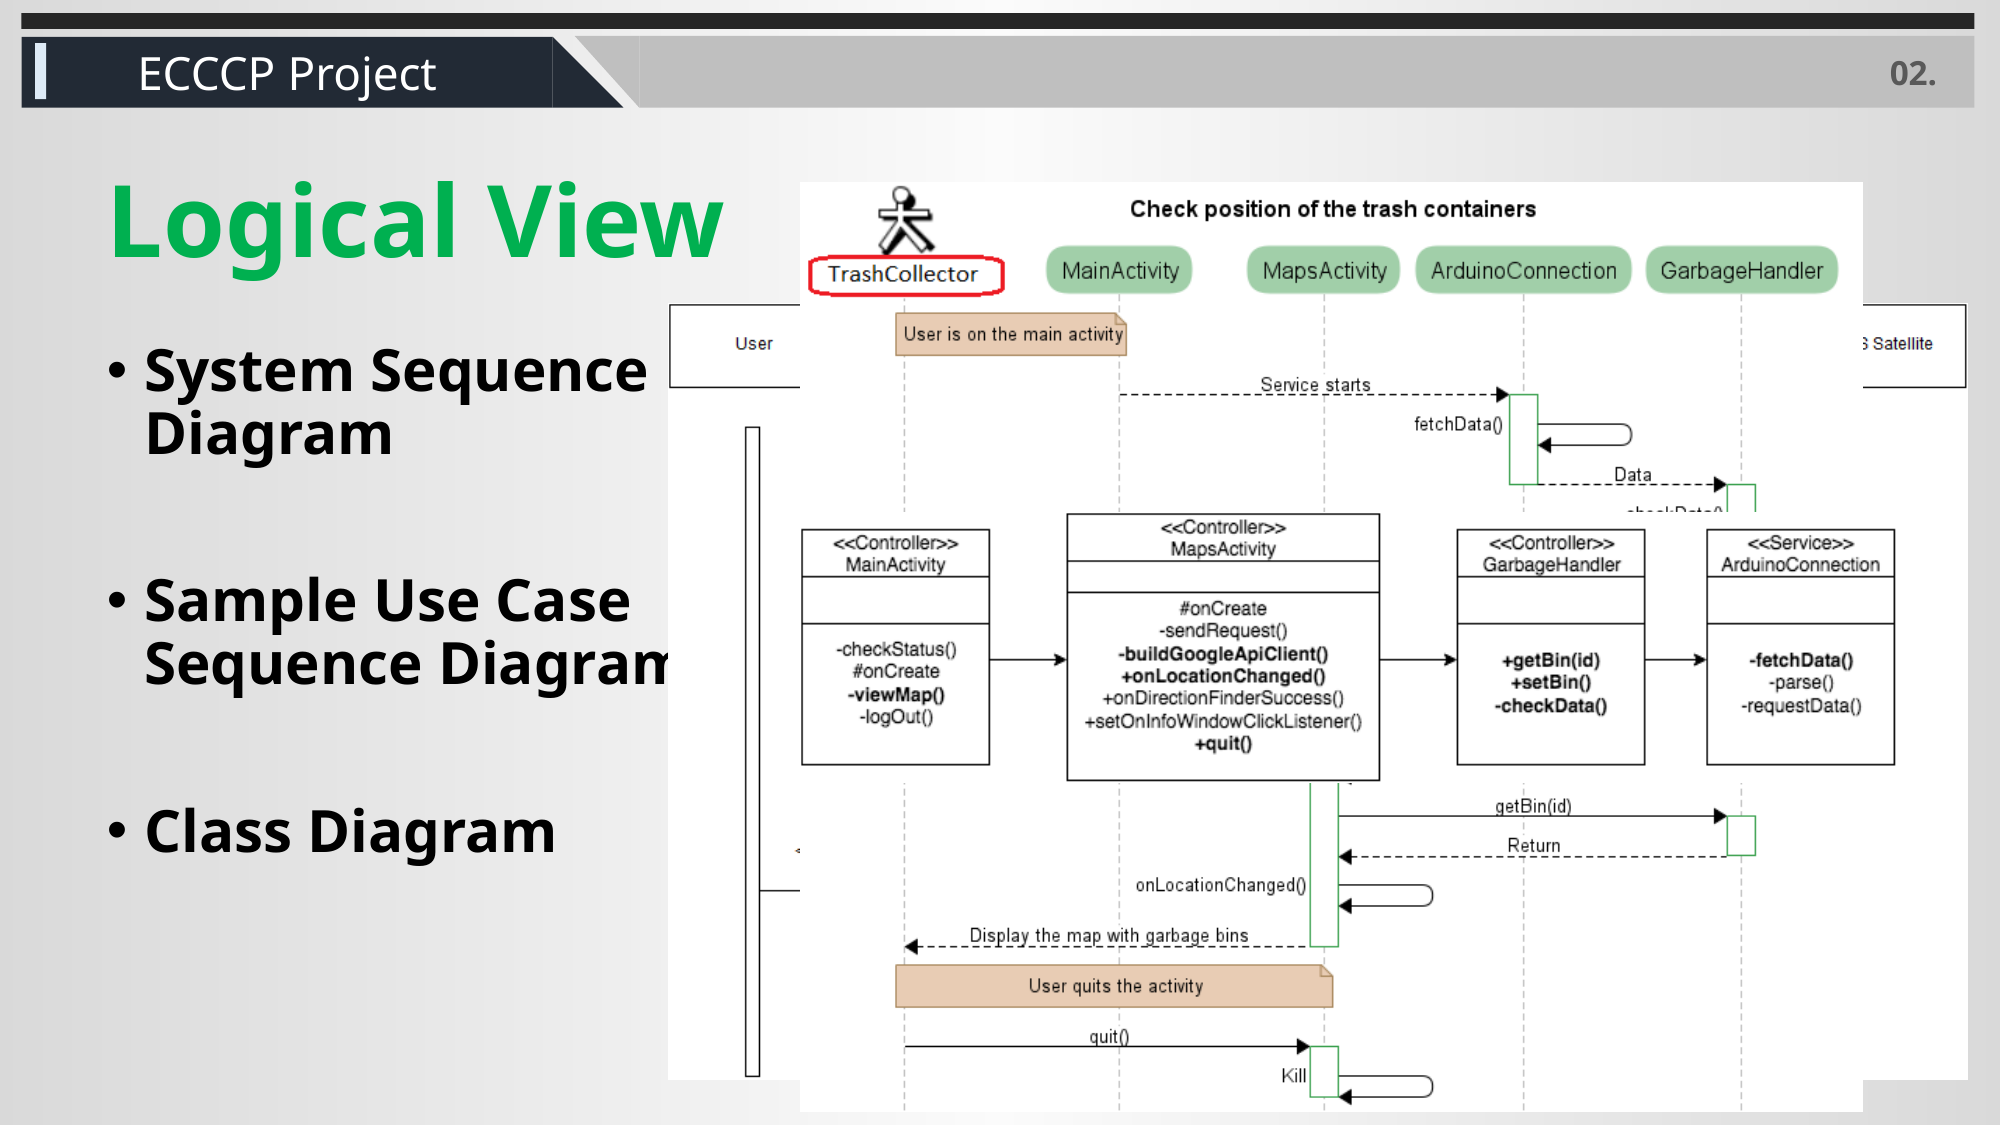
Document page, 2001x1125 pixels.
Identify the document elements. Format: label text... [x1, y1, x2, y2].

text_box [20, 12, 1975, 30]
text_box [551, 34, 626, 109]
picture [668, 182, 1968, 1112]
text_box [574, 35, 1975, 108]
list System Sequence Diagram Sample Use Case Sequence Diagram Class Diagram [91, 333, 668, 1048]
text_box ECCCP Project [21, 36, 551, 109]
text_box [34, 42, 47, 100]
title Logical View [91, 116, 1817, 333]
